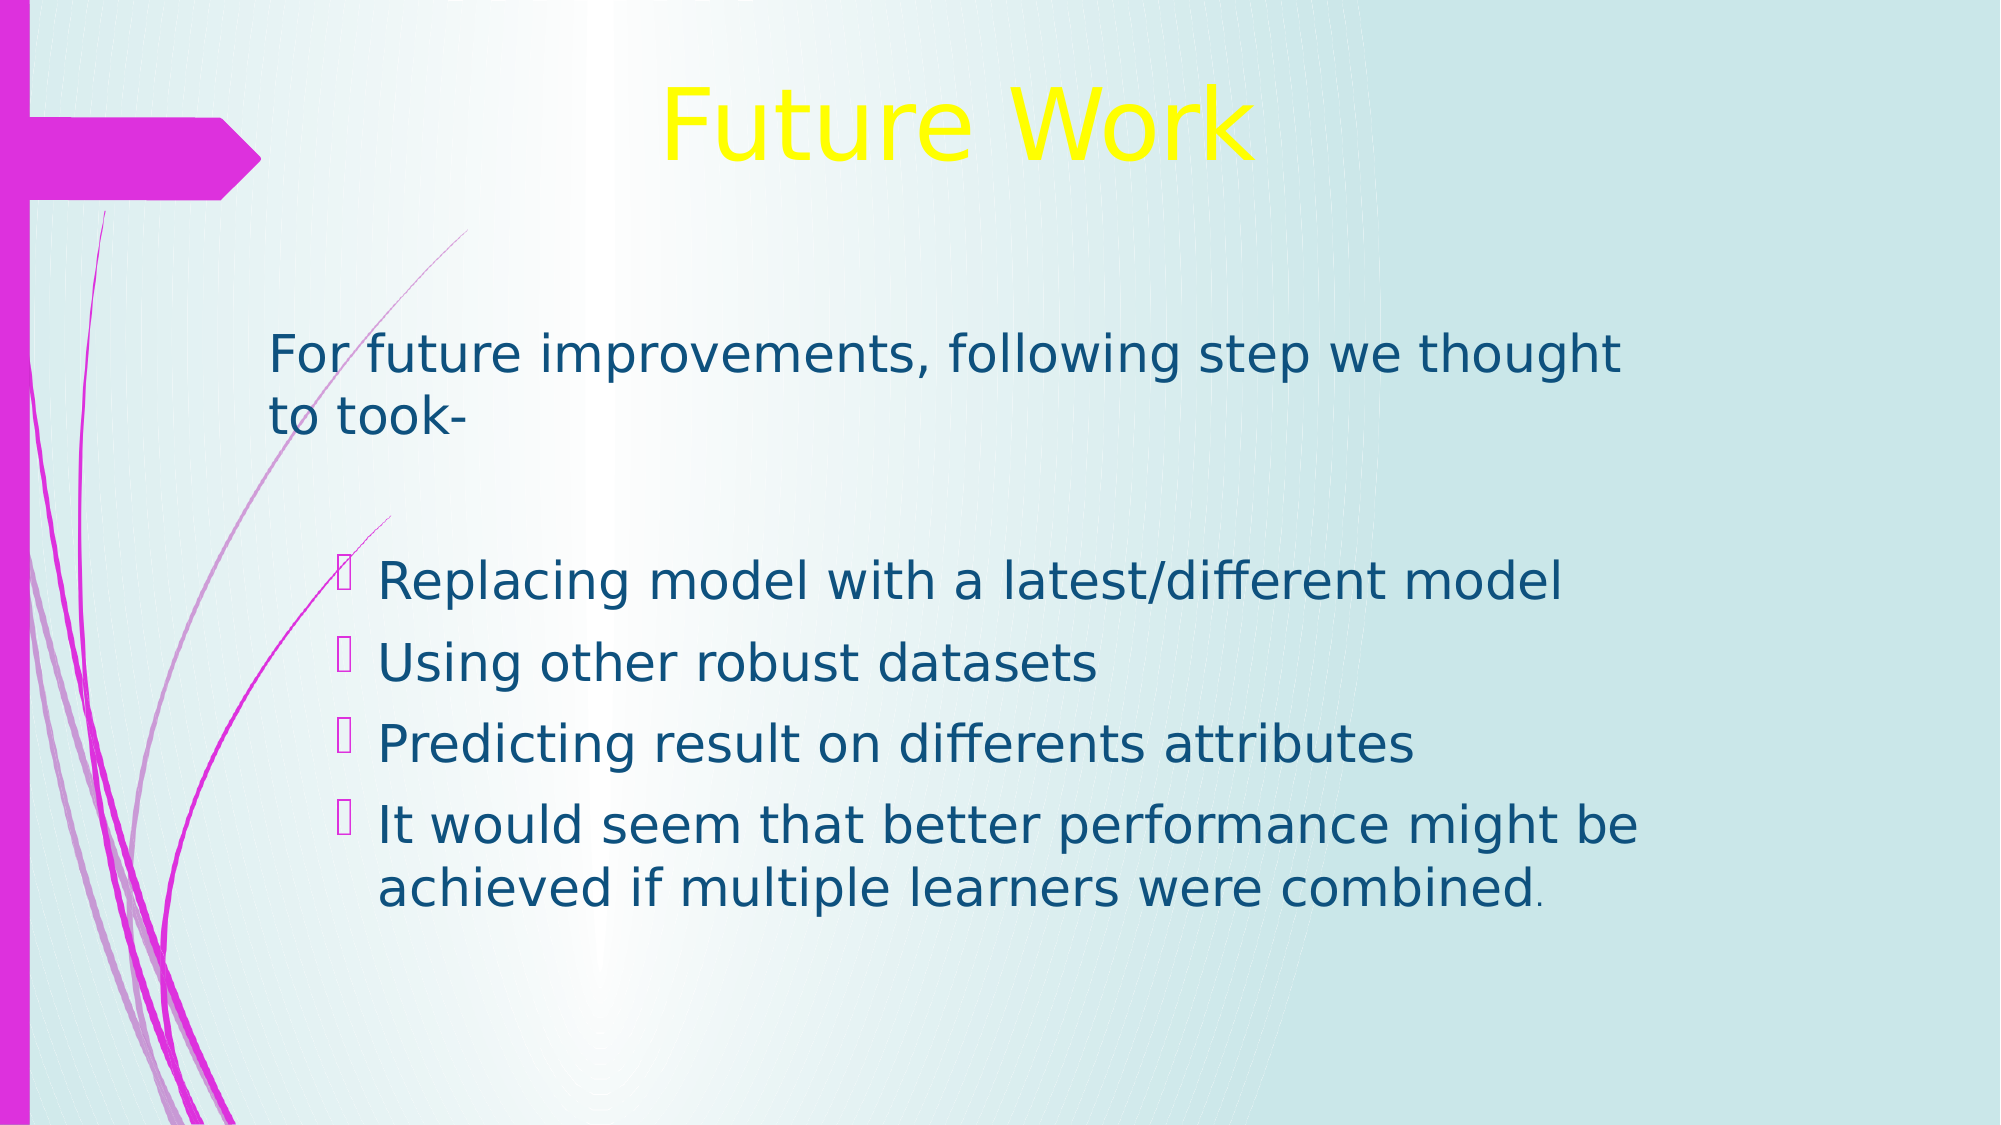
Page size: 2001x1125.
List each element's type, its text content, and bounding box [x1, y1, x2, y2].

text_box For future improvements, following step we thought to took- Replacing model with a latest/different model Using other robust datasets Predicting result on differents attributes It would seem that better performance might be achieved if multiple learners were combined. [266, 317, 1652, 917]
title Future Work [656, 58, 1264, 249]
picture [30, 0, 2000, 1125]
